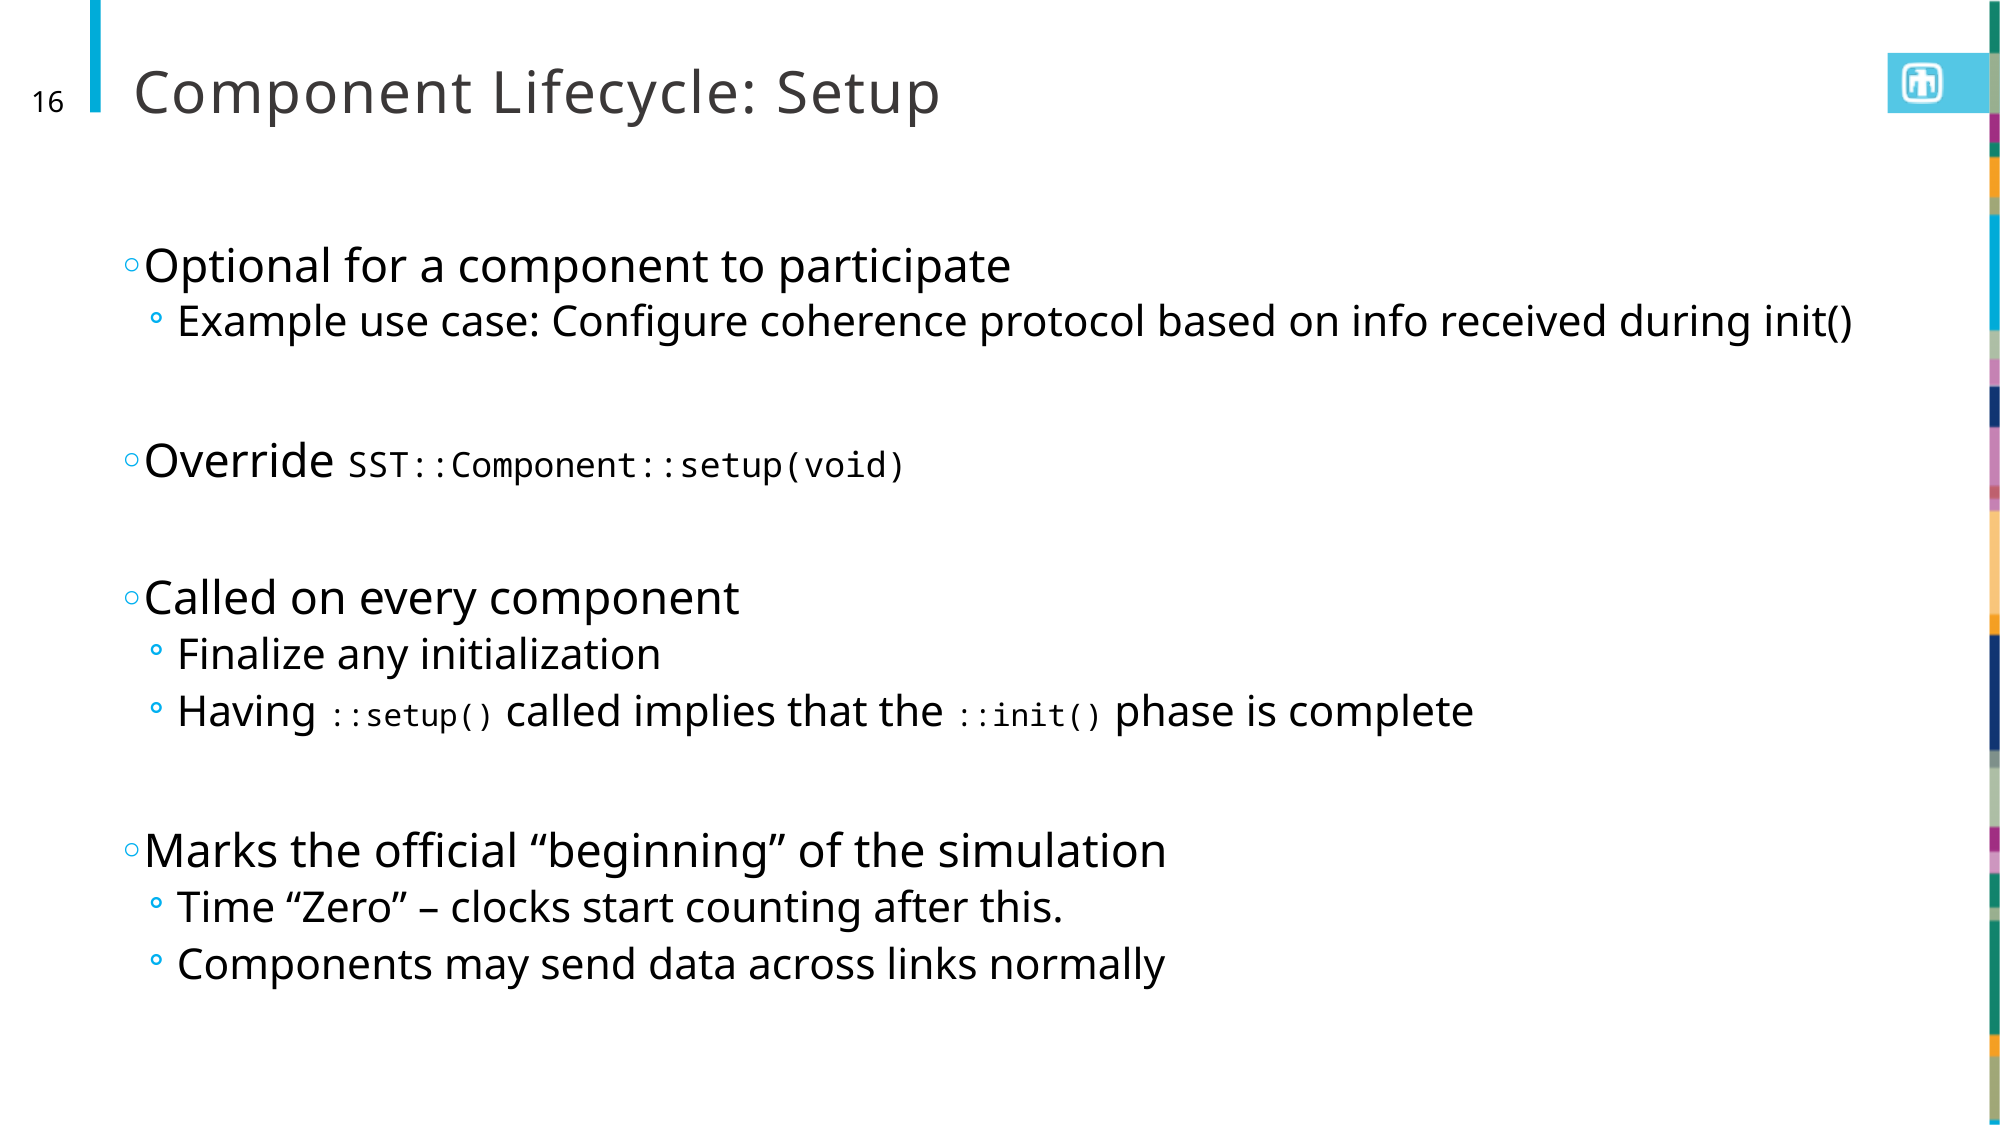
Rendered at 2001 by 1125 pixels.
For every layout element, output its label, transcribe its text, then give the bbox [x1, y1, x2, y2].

slide_number 16 [10, 73, 80, 133]
picture [1901, 62, 1944, 104]
list Optional for a component to participate Example use case: Configure coherence protocol based on info received during init() Override SST::Component::setup(void) Called on every component Finalize any initialization Having ::setup() called implies that the ::init() phase is complete Marks the official “beginning” of the simulation Time “Zero” – clocks start counting after this. Components may send data across links normally [118, 234, 1889, 1000]
picture [1990, 1, 1999, 215]
picture [1990, 330, 1999, 1120]
title Component Lifecycle: Setup [118, 39, 1769, 133]
